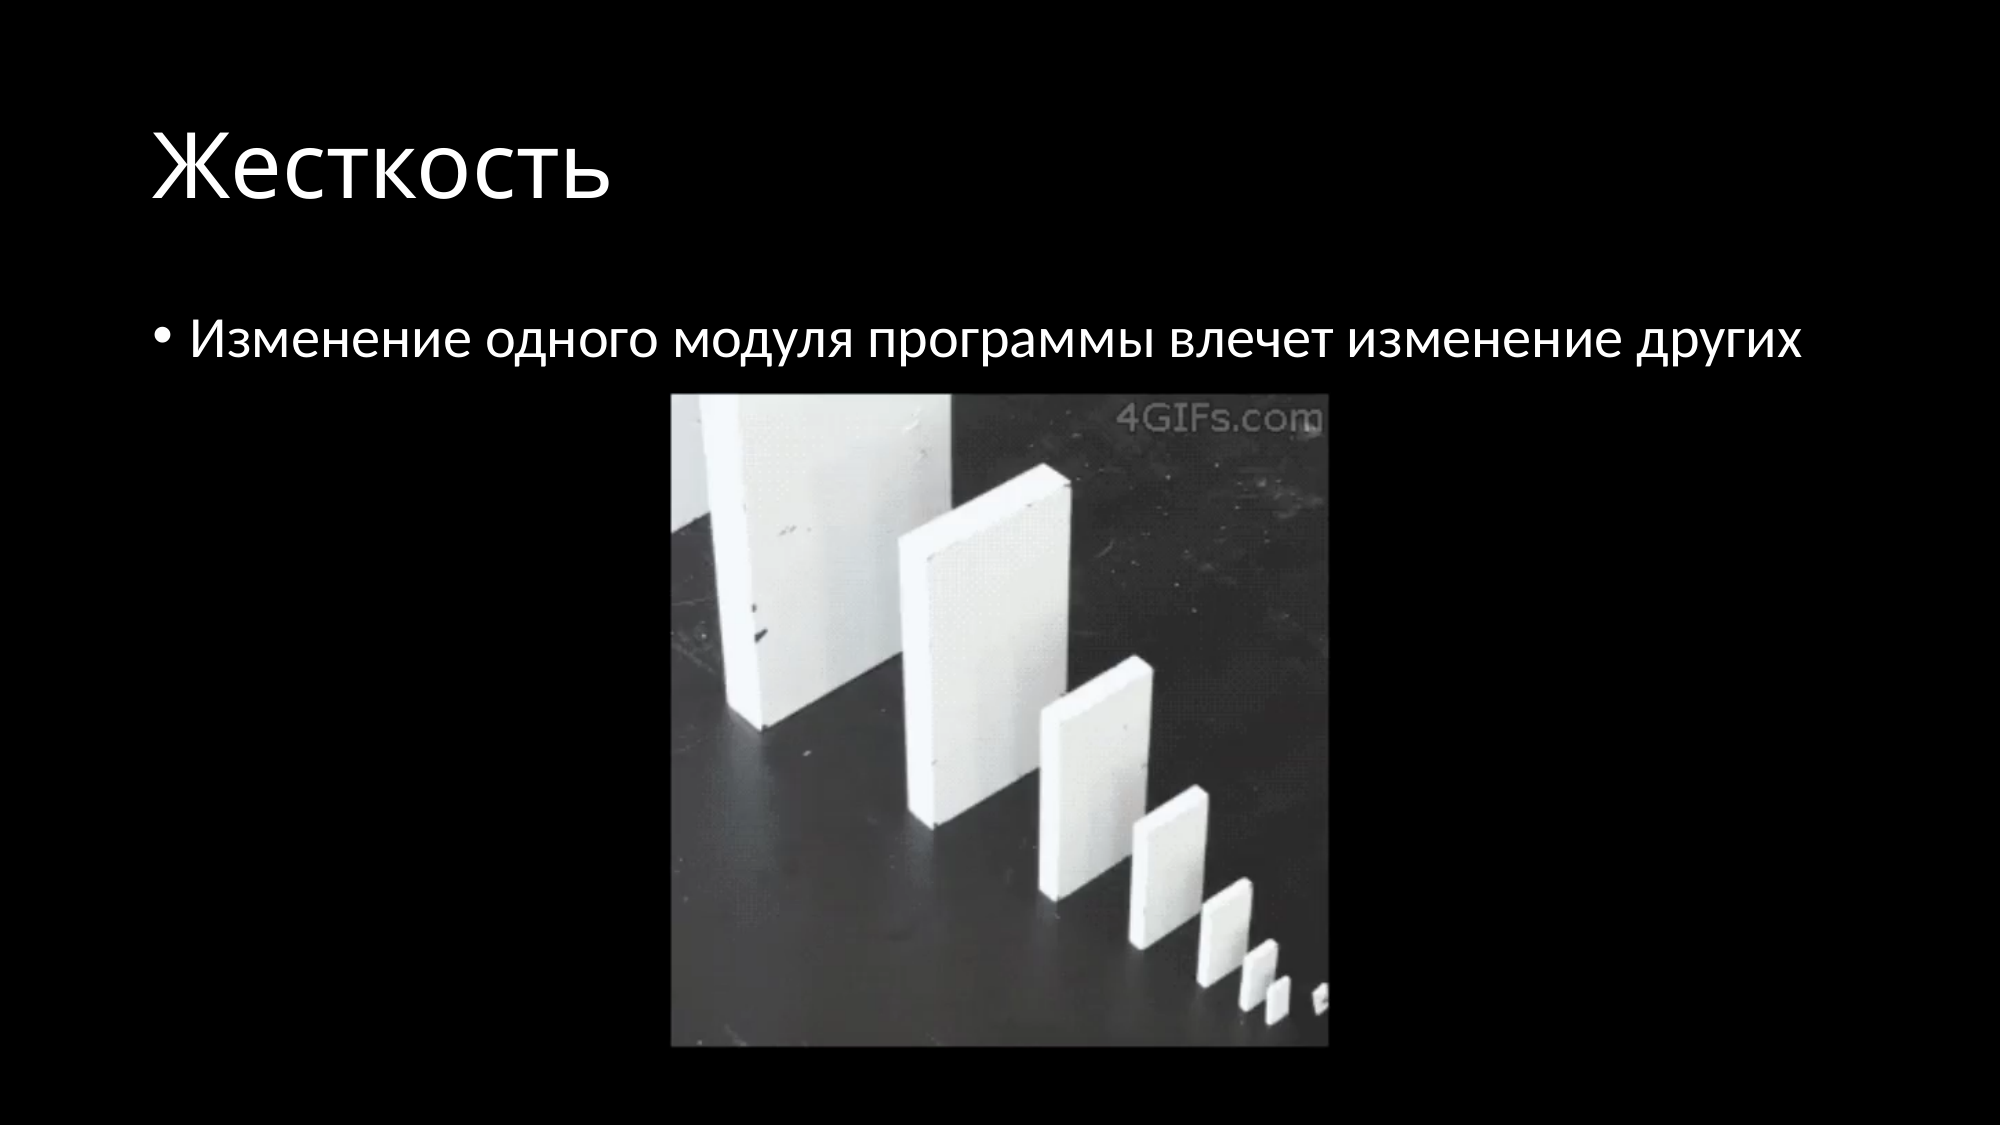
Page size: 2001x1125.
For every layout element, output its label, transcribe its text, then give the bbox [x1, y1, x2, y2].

list Изменение одного модуля программы влечет изменение других [137, 299, 1863, 1014]
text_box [668, 391, 1332, 1050]
title Жесткость [137, 59, 1863, 278]
